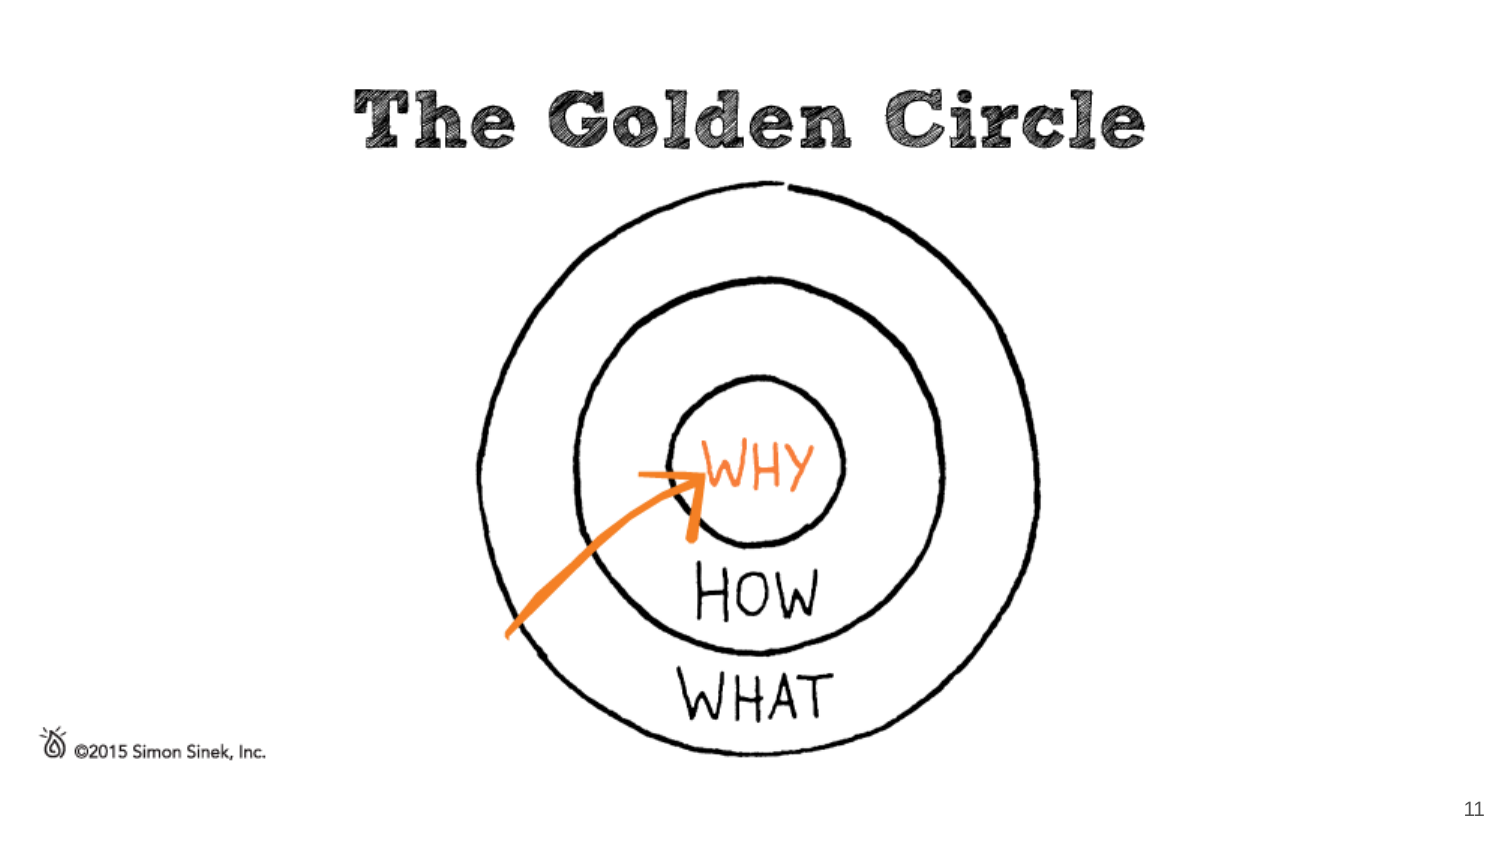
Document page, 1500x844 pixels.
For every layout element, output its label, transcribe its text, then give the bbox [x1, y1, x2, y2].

slide_number 11 [1409, 787, 1500, 841]
picture [0, 63, 1500, 780]
